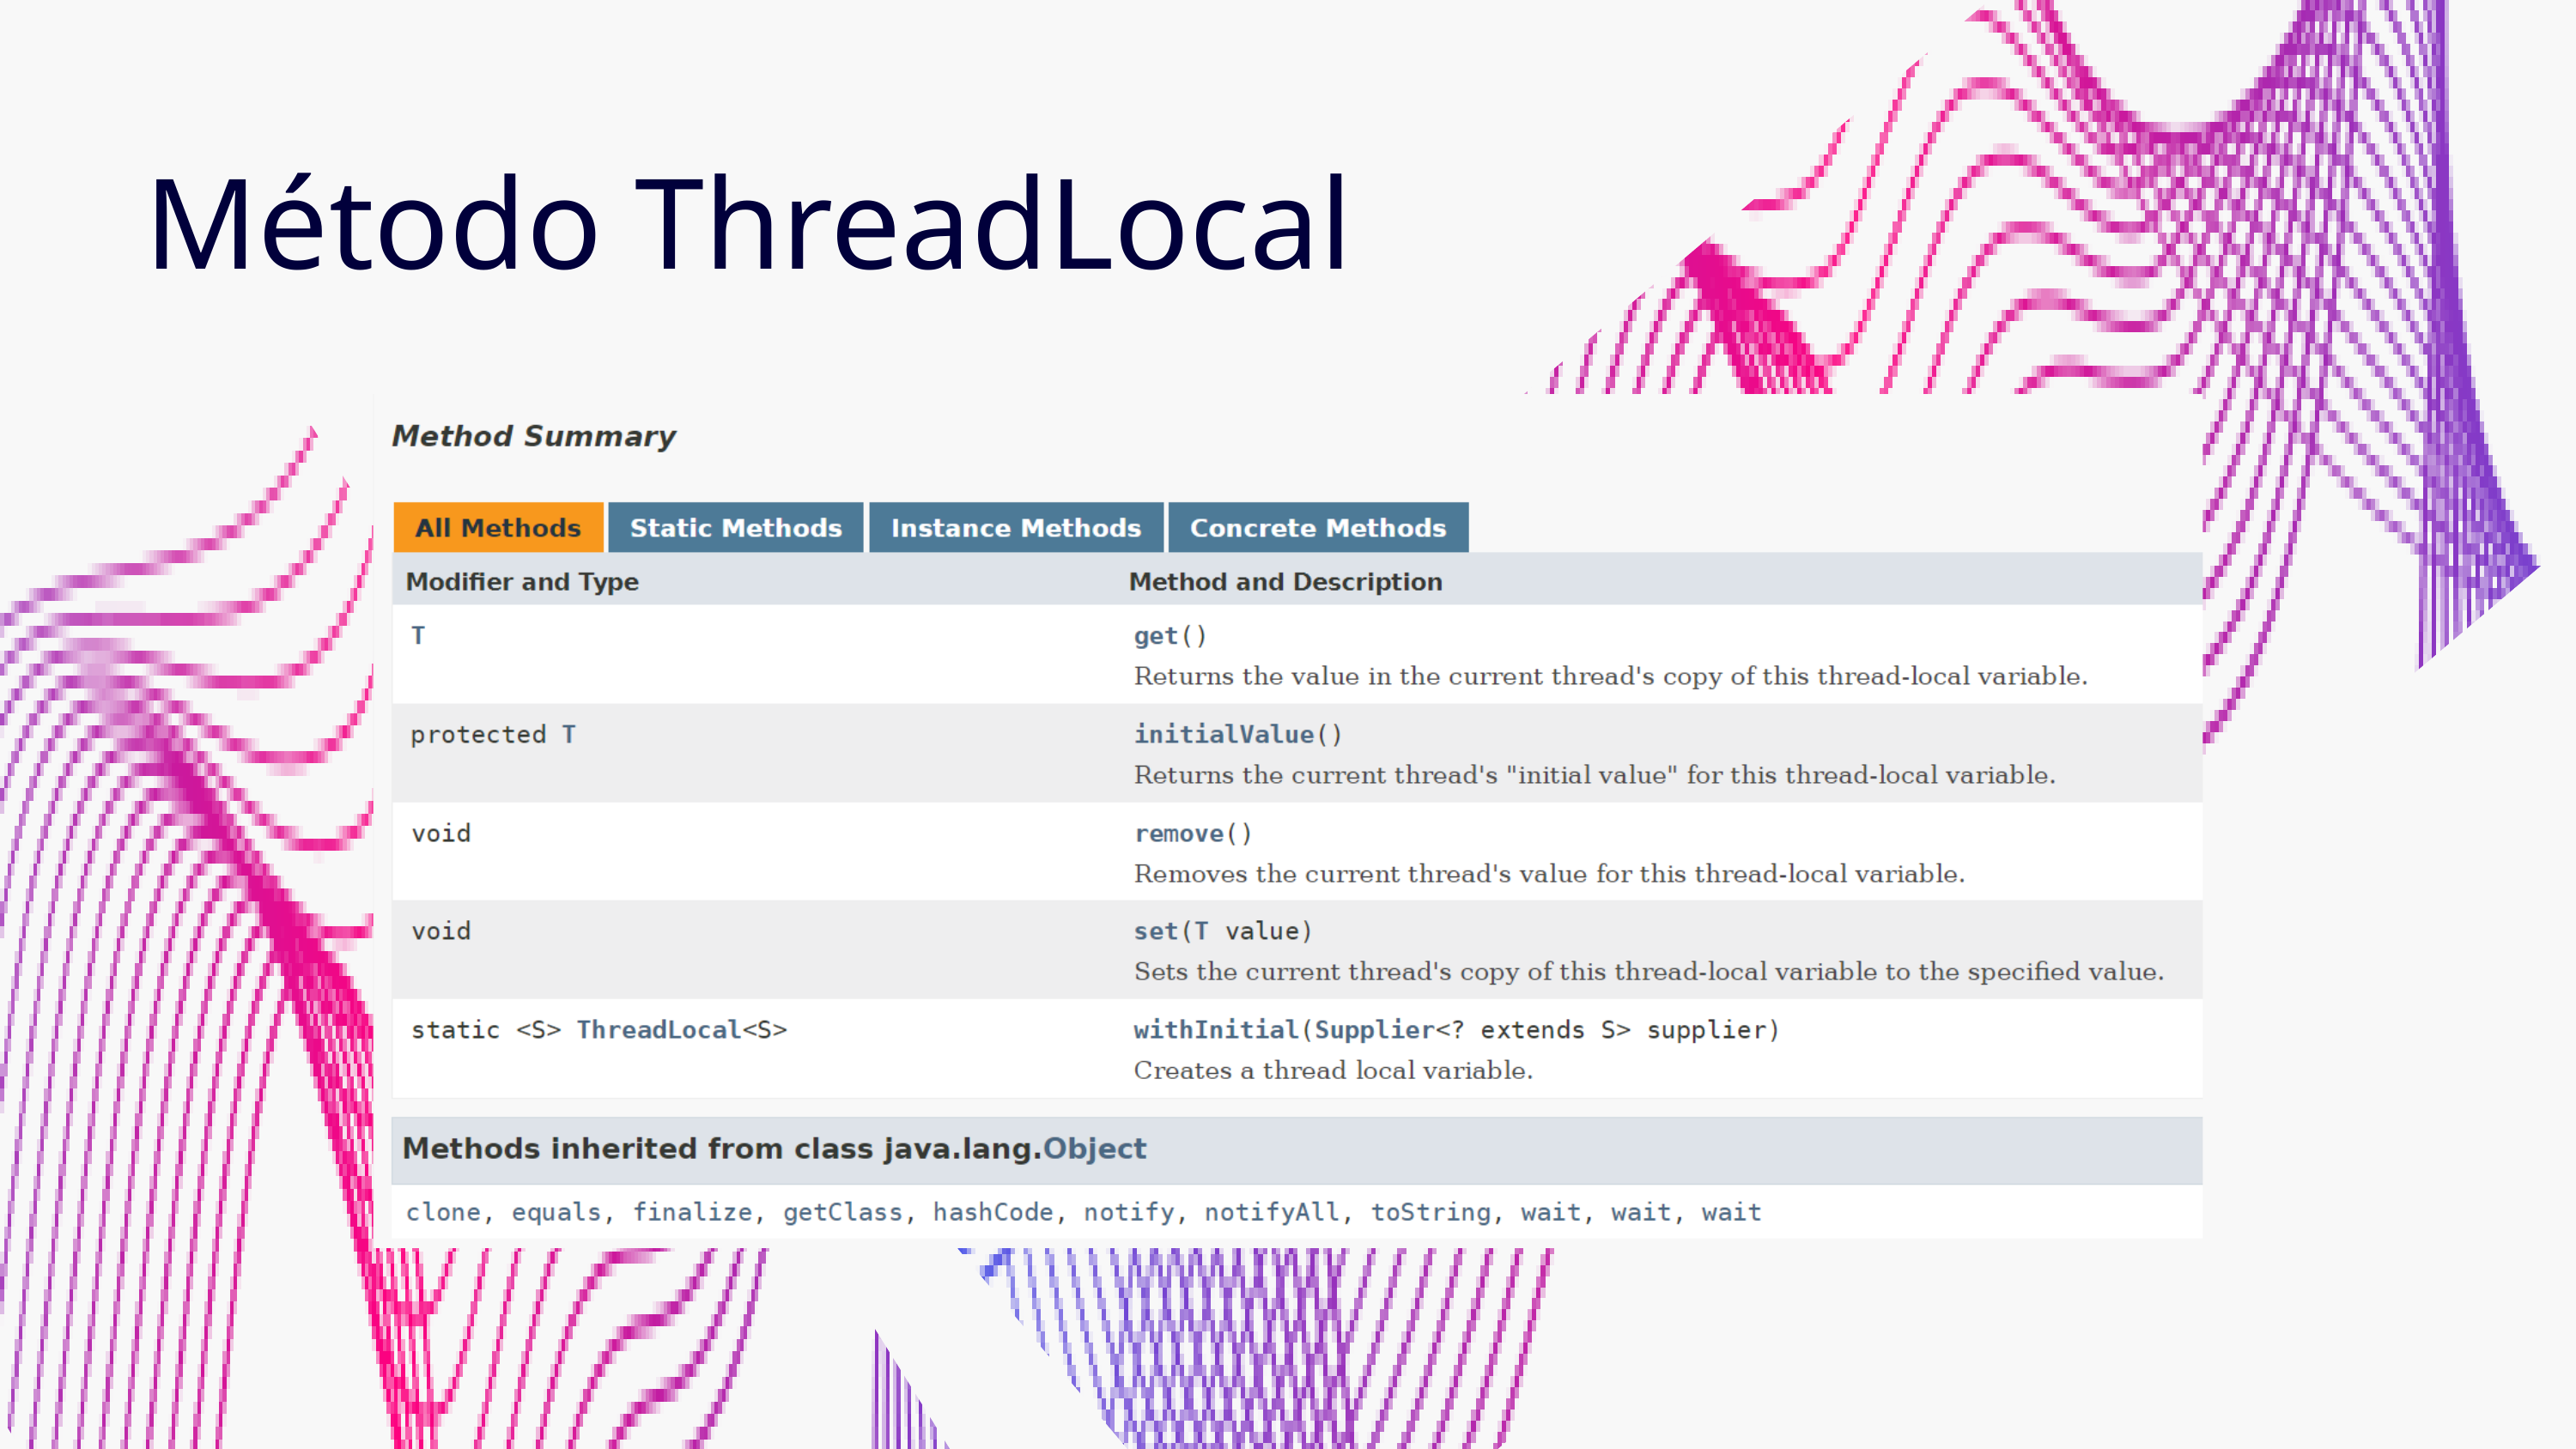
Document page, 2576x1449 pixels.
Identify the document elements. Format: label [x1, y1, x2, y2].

text_box [373, 394, 2203, 1248]
text_box [1524, 0, 2576, 852]
text_box [957, 1248, 1735, 1449]
text_box [0, 203, 951, 1449]
text_box [144, 144, 1473, 420]
